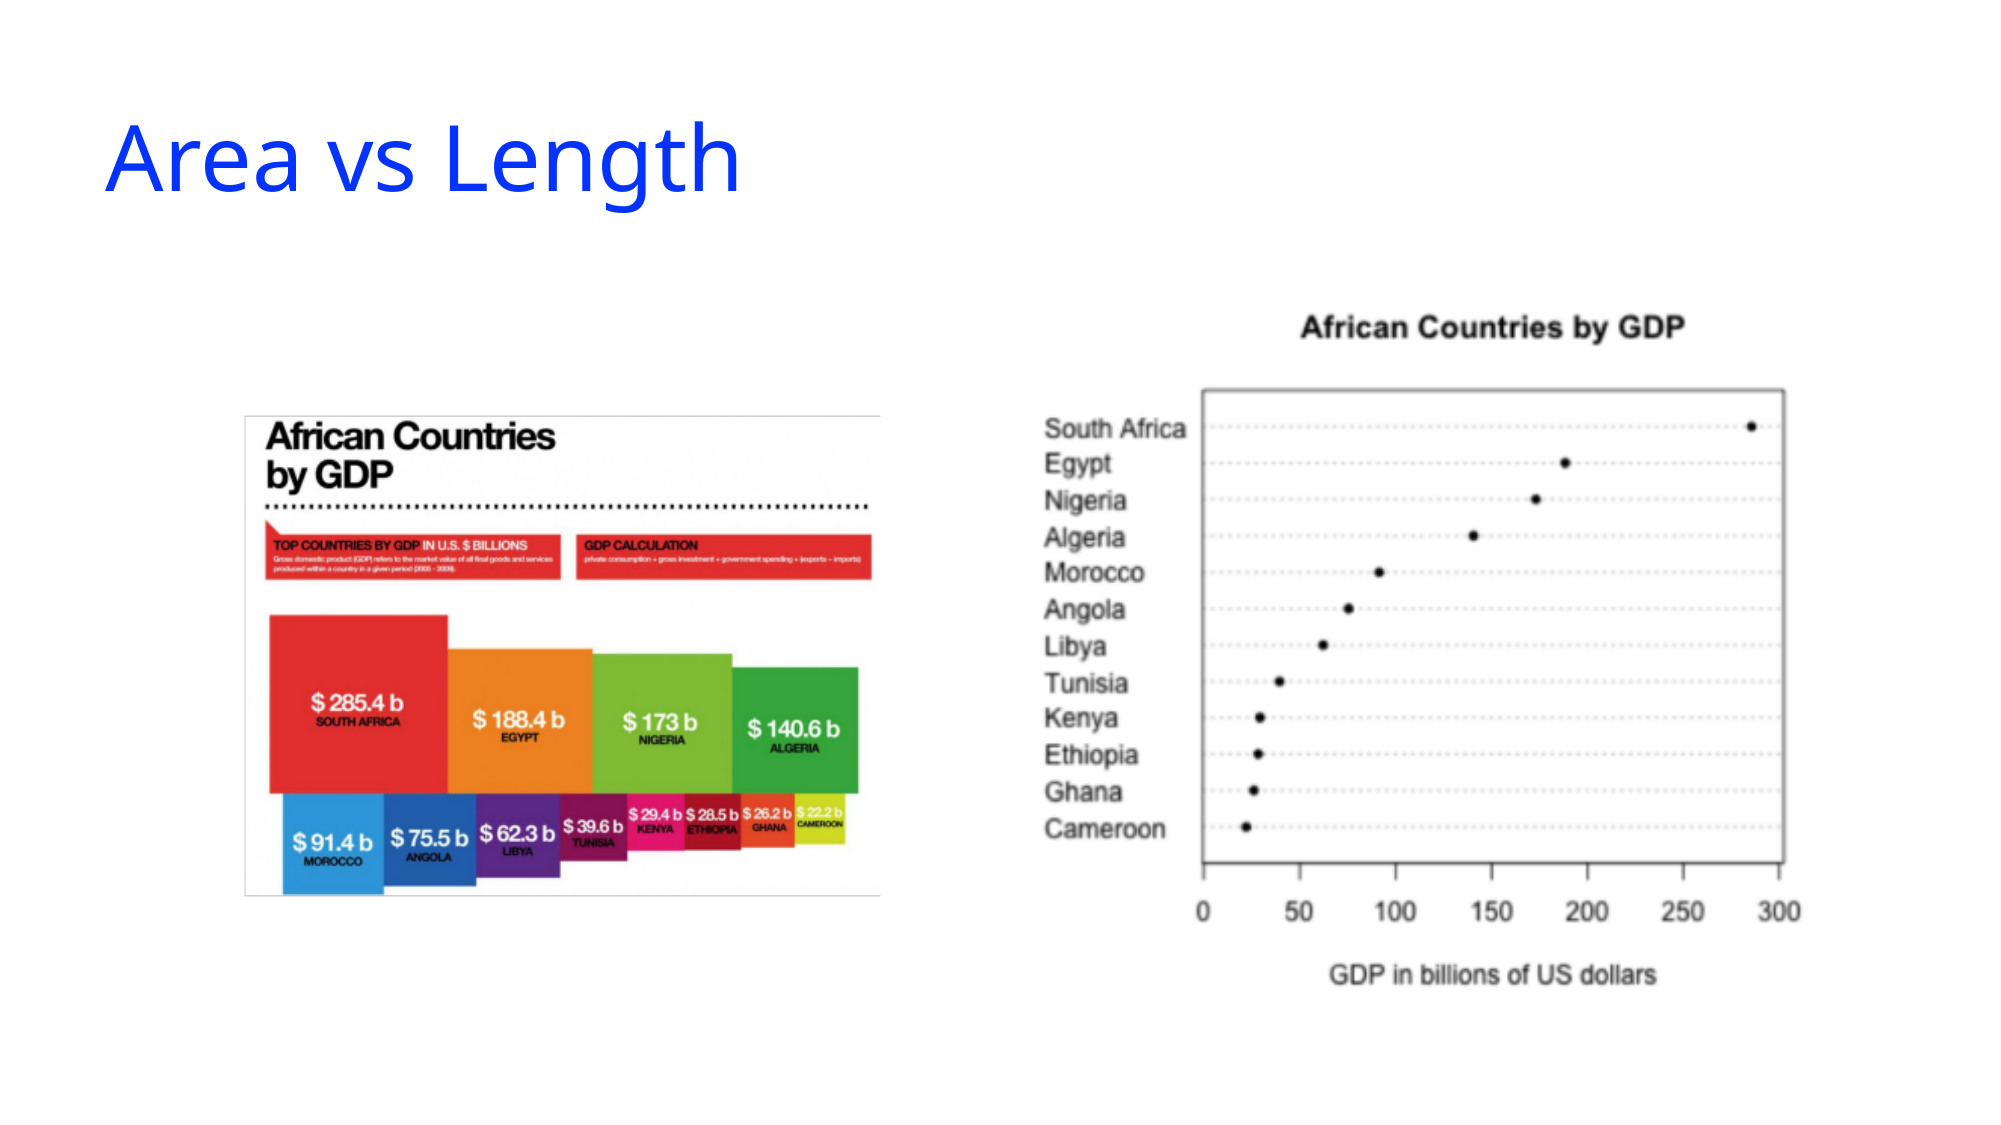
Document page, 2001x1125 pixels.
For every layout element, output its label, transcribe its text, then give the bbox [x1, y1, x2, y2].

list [137, 299, 988, 1014]
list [1012, 299, 1863, 1014]
title Area vs Length [90, 52, 1863, 271]
